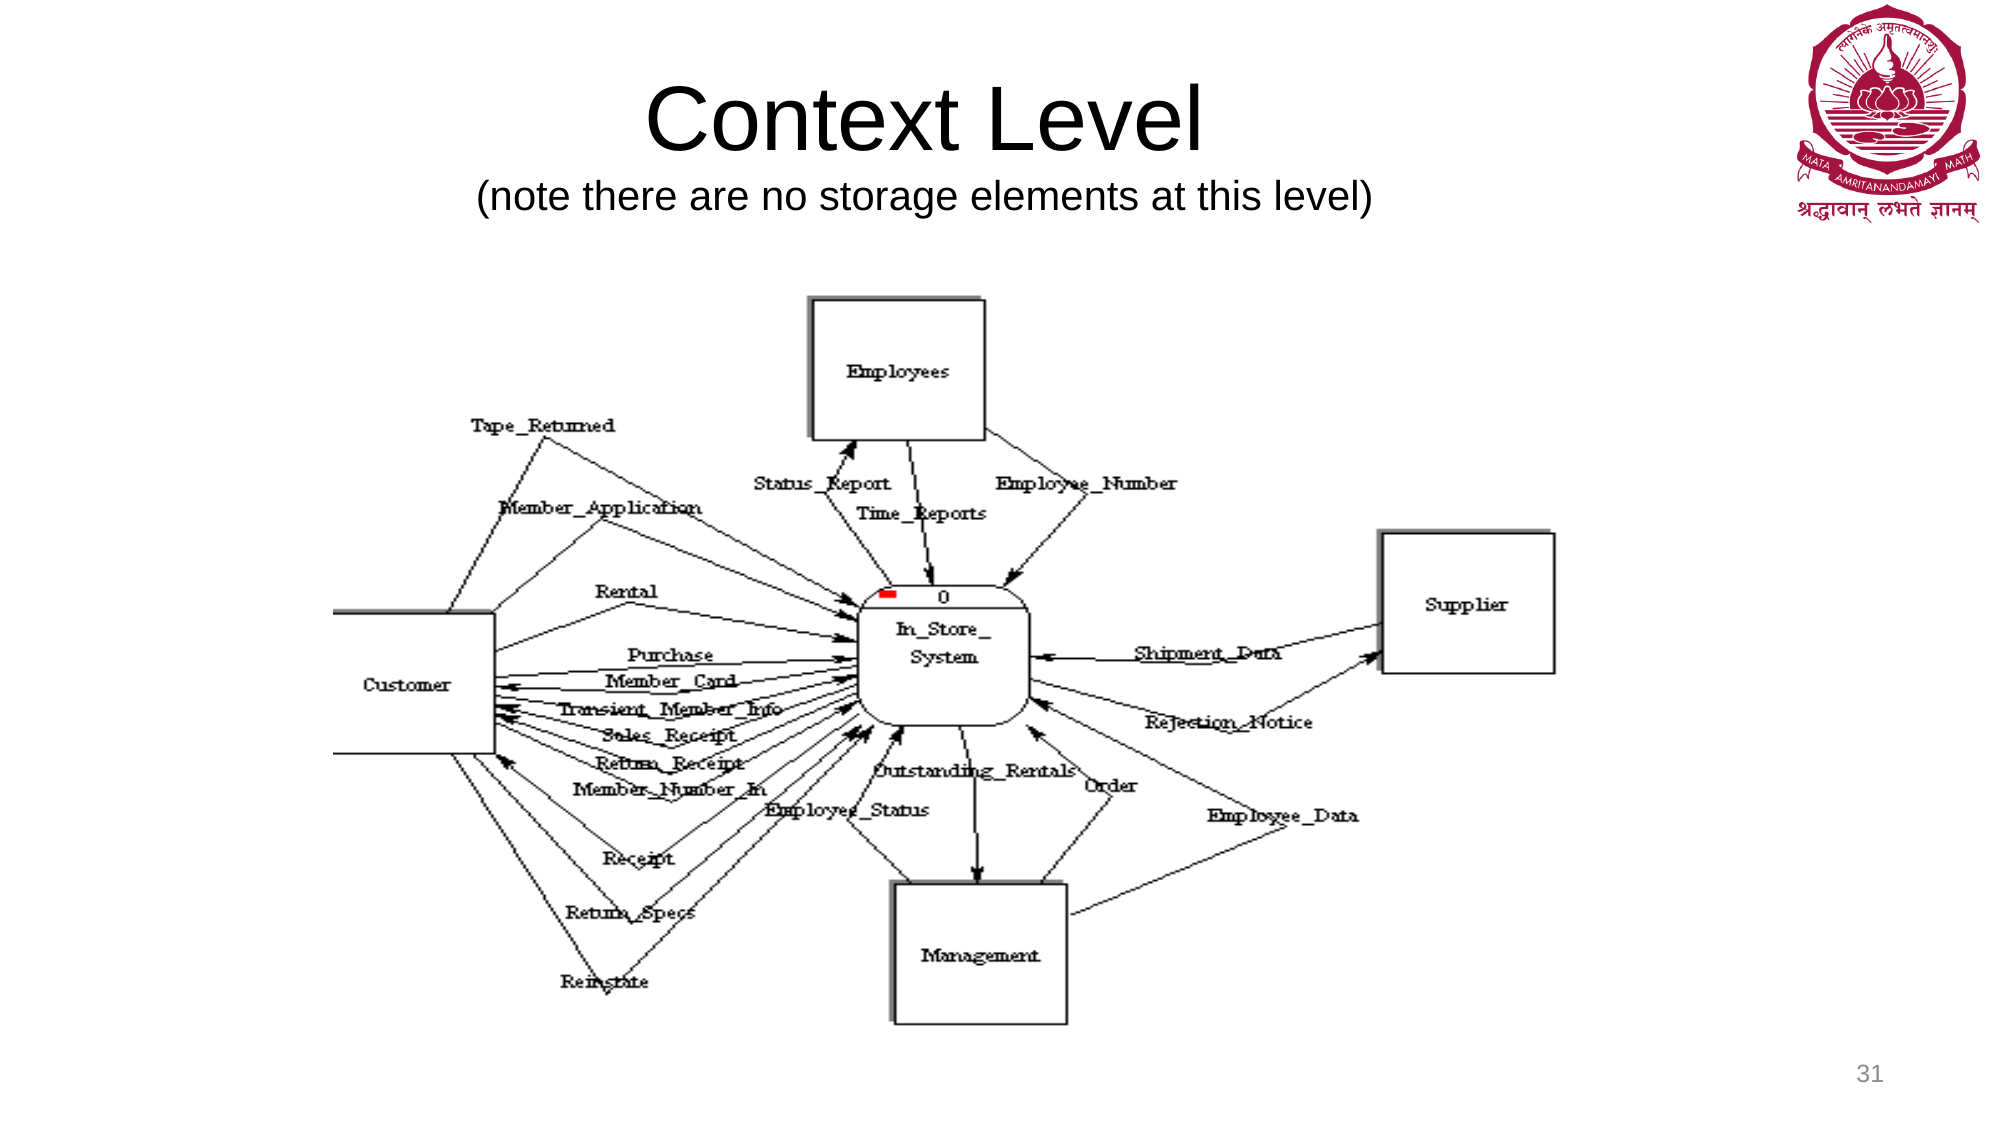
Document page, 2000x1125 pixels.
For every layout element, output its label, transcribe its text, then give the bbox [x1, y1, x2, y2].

title Context Level (note there are no storage elements at this level) [99, 45, 1750, 233]
slide_number 31 [1432, 1042, 1900, 1103]
picture [1776, 1, 2000, 225]
picture [332, 288, 1567, 1051]
